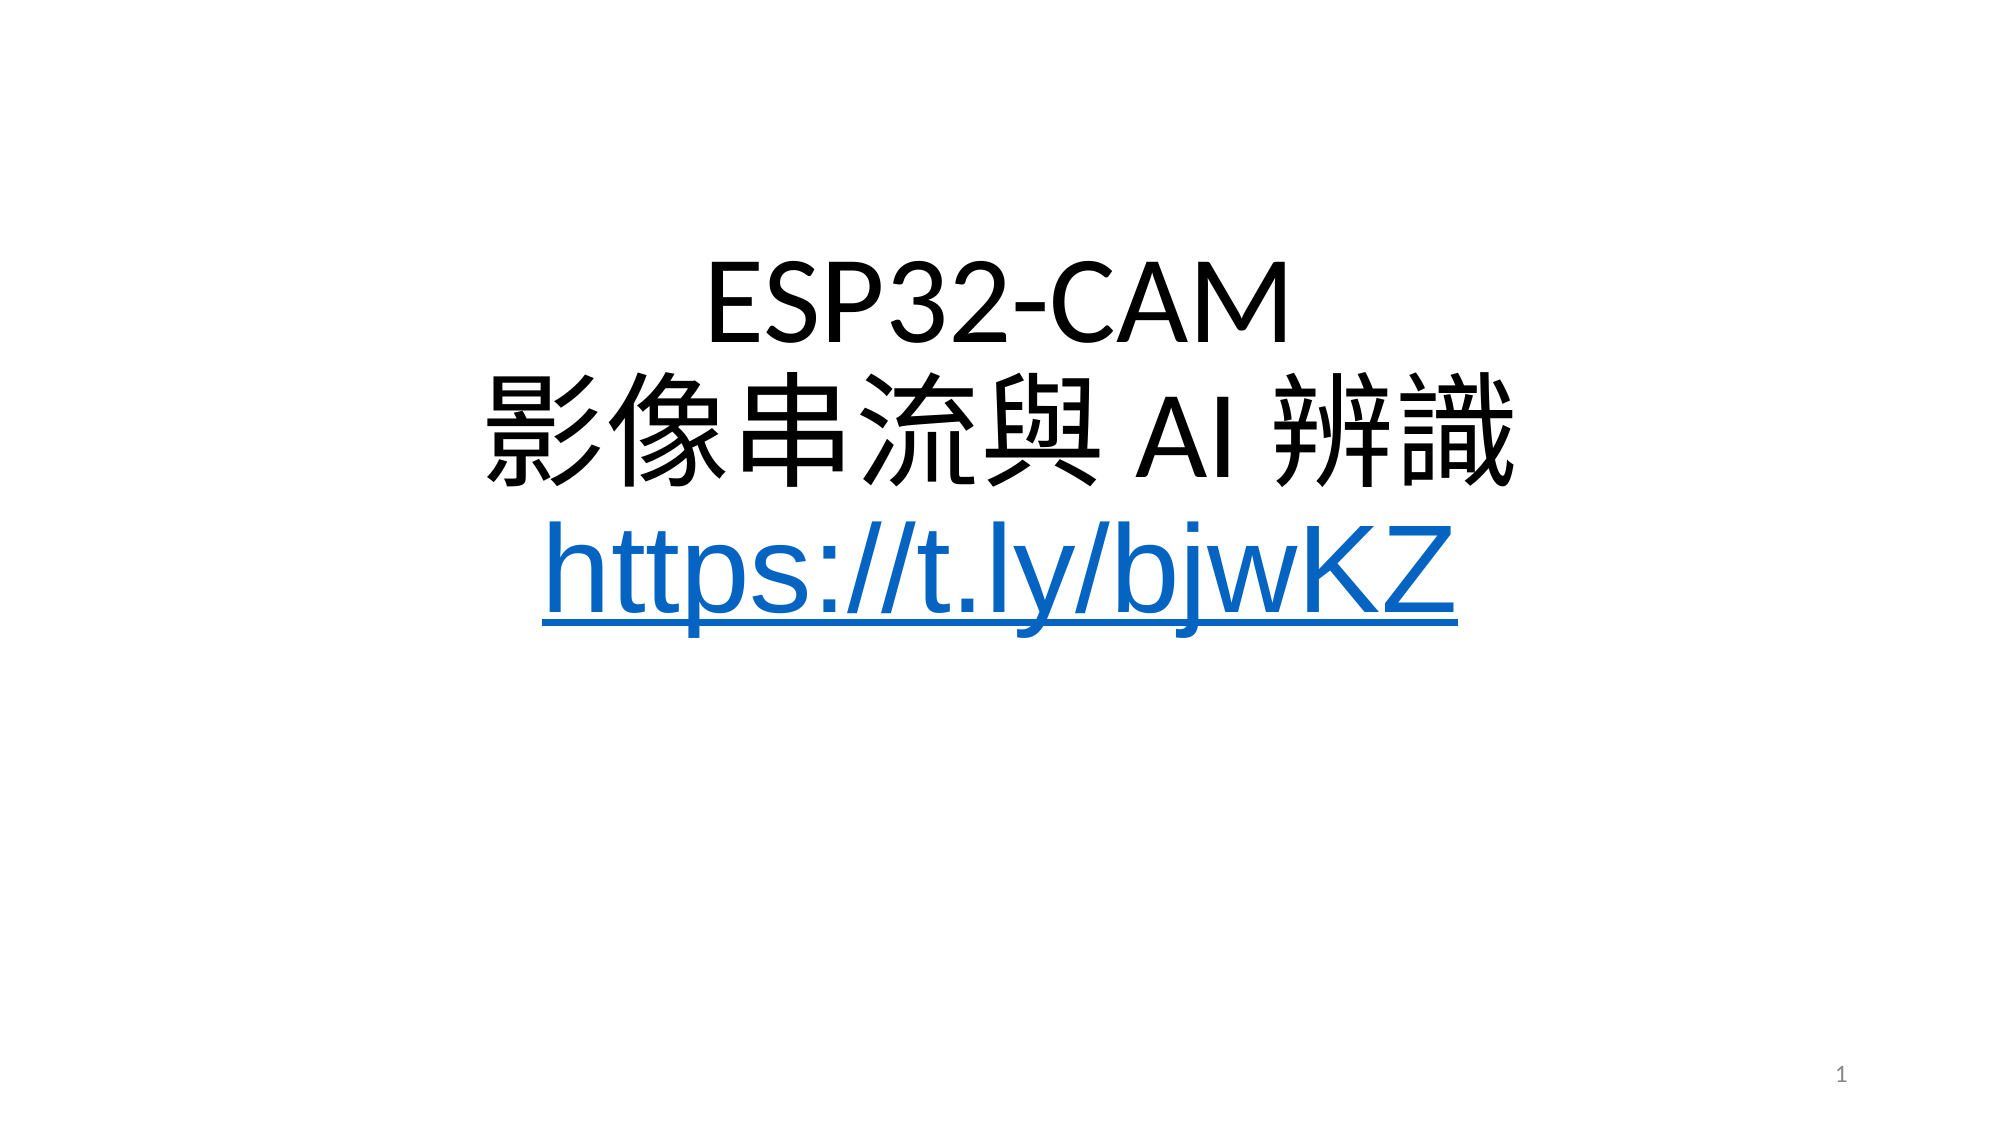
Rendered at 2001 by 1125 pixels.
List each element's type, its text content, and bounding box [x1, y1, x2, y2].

slide_number ‹#› [1412, 1042, 1863, 1103]
title ESP32-CAM 影像串流與AI辨識 https://t.ly/bjwKZ [249, 10, 1750, 647]
